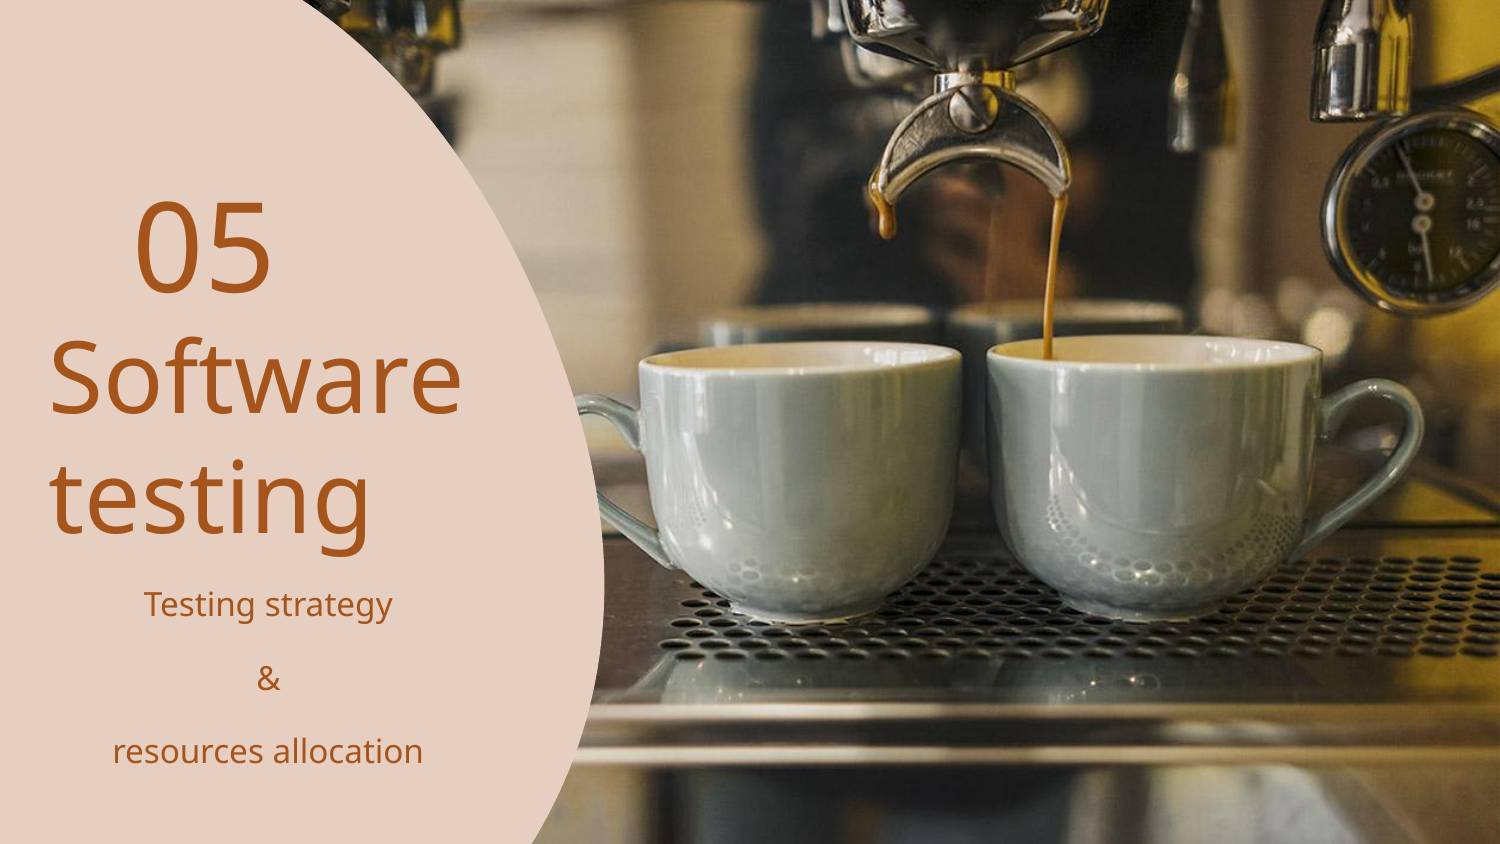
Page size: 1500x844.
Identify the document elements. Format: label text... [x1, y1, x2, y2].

subtitle Testing strategy & resources allocation [0, 568, 631, 657]
title 05 [117, 174, 329, 312]
title Software testing [33, 323, 504, 569]
picture [304, 0, 1500, 844]
